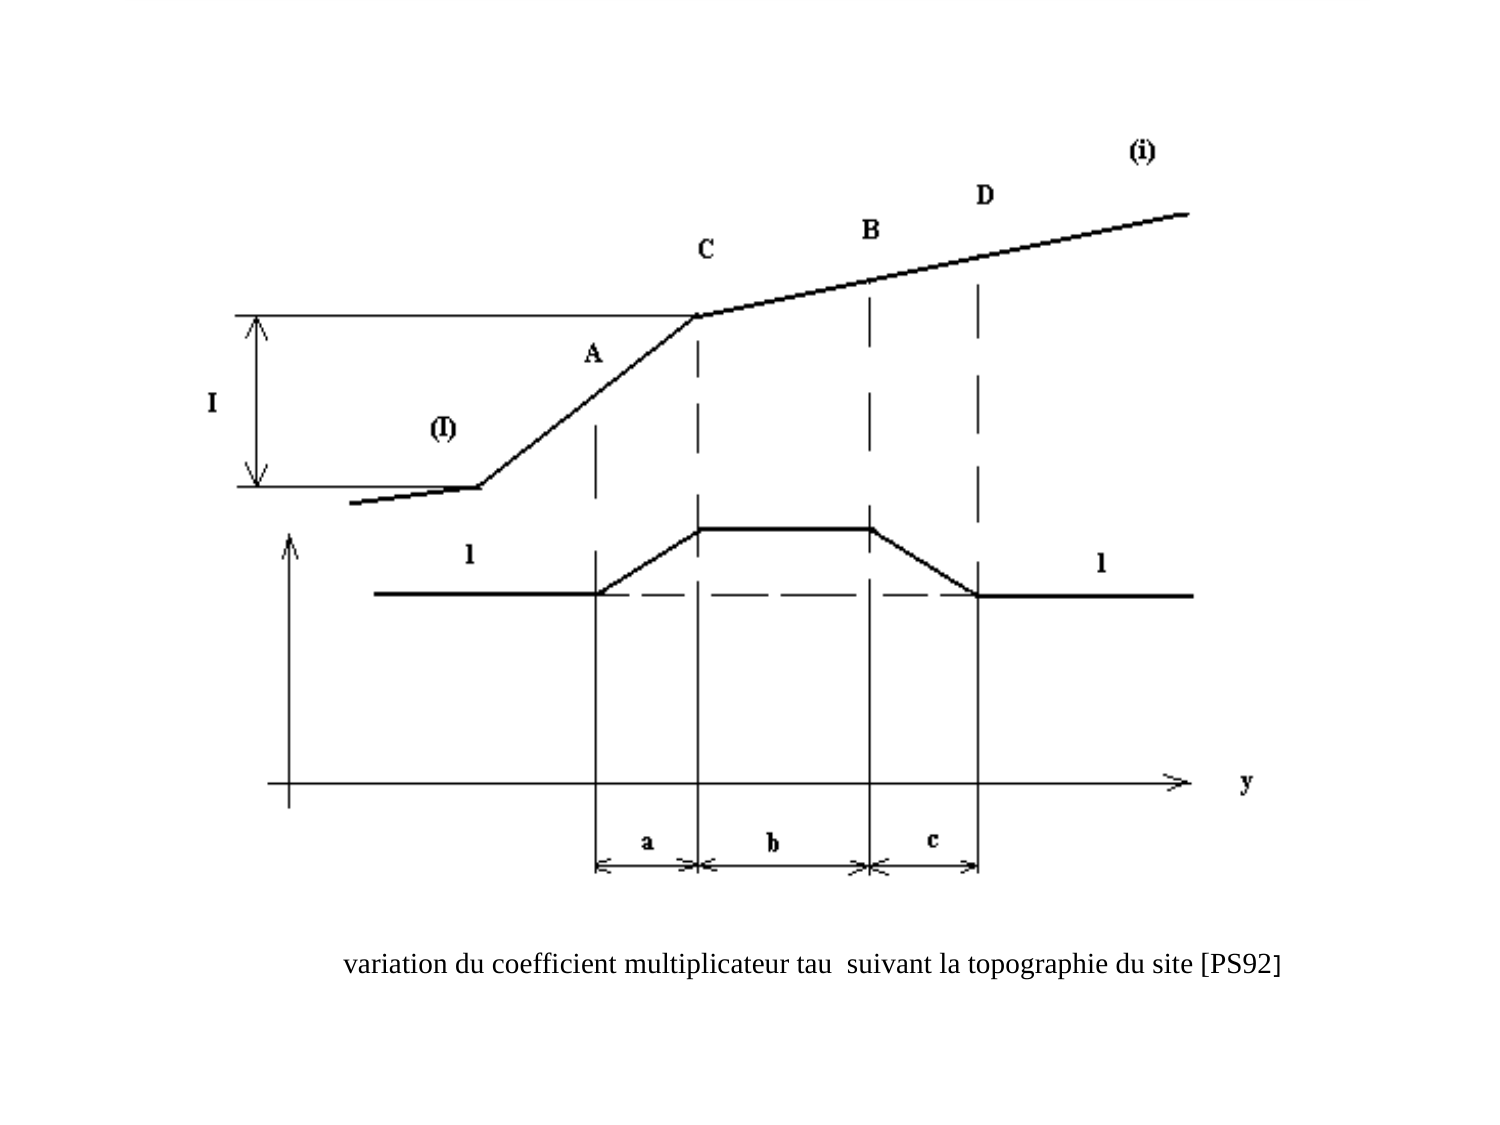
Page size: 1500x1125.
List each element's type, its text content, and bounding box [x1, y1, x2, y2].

text_box variation du coefficient multiplicateur tau suivant la topographie du site [PS92] [62, 937, 1500, 1048]
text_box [124, 0, 1370, 1031]
